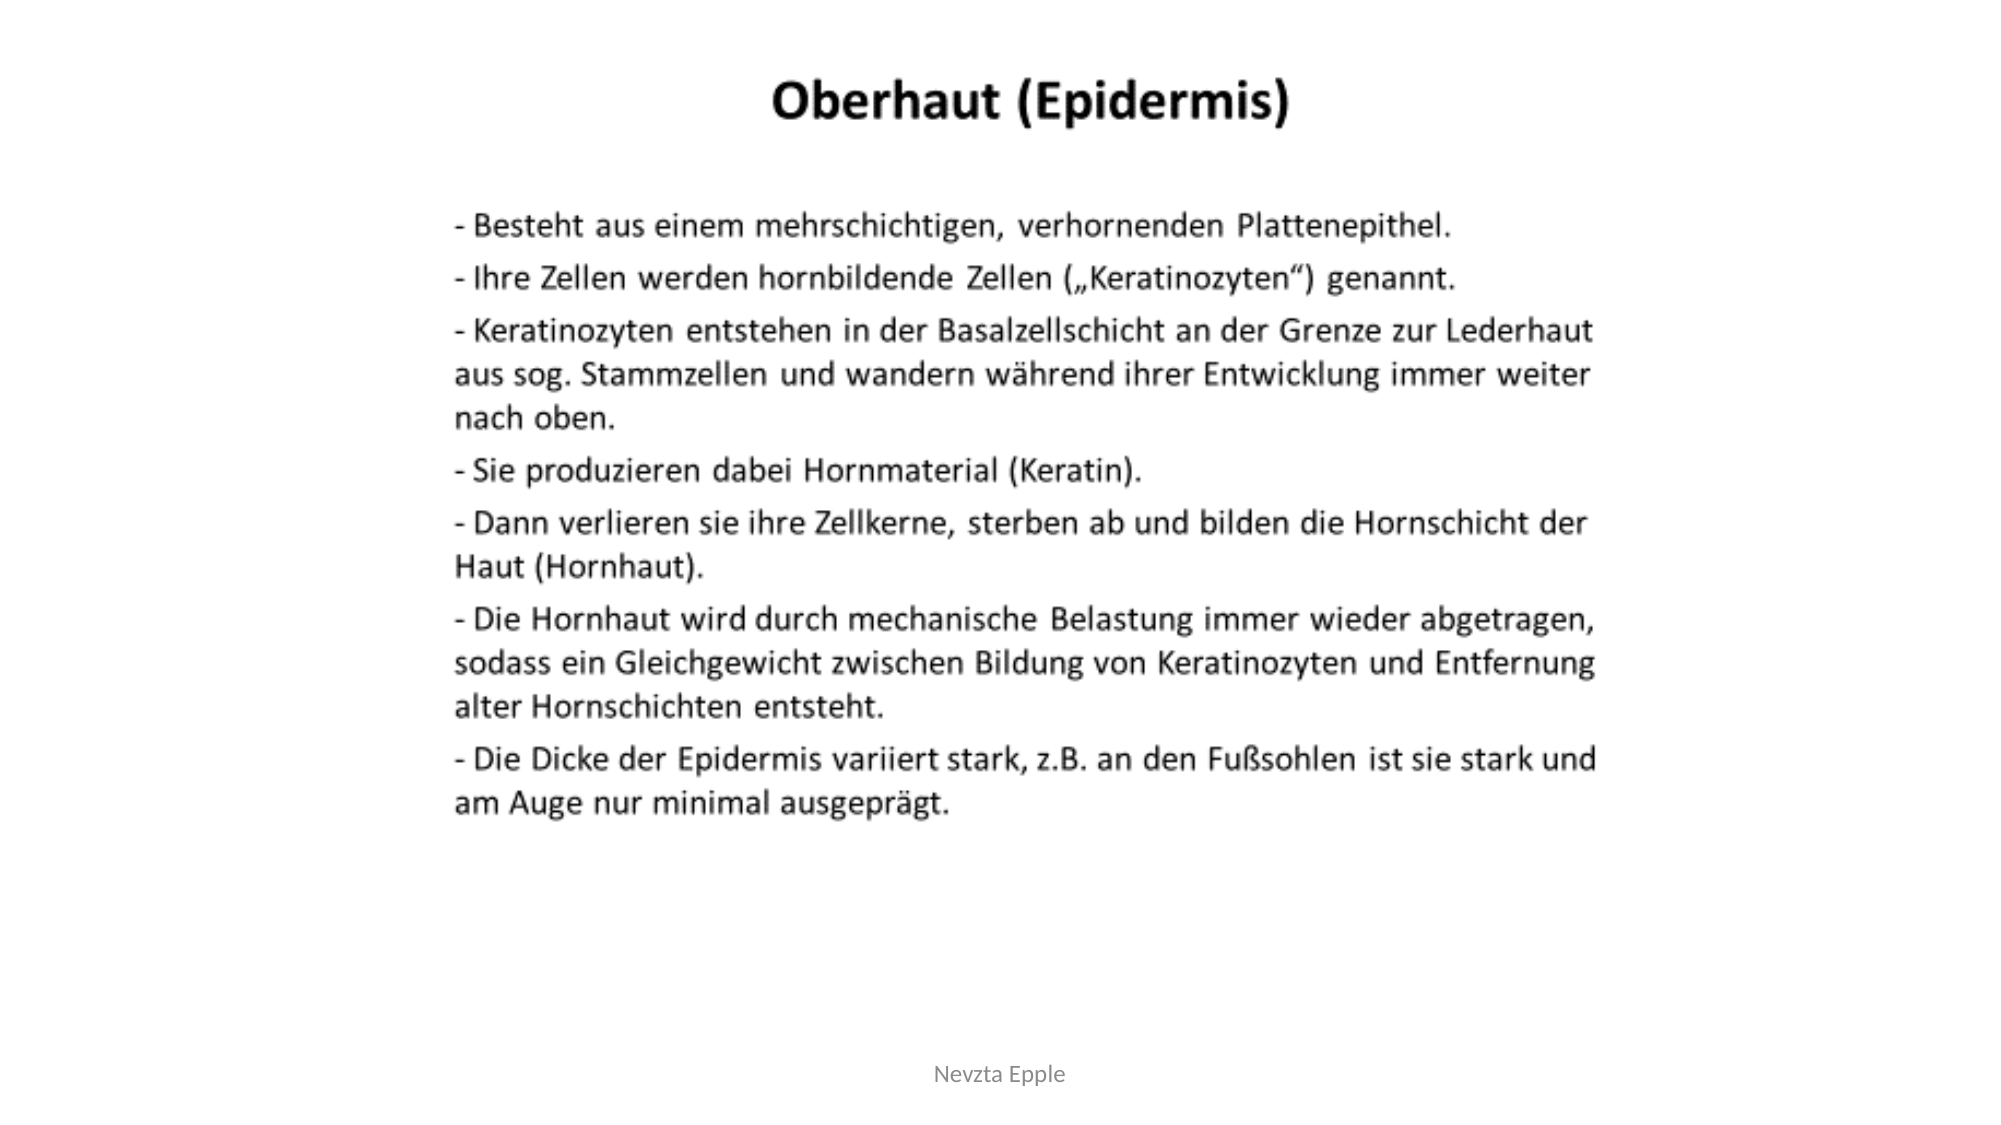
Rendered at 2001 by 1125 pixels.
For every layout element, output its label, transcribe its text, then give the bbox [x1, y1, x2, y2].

footer Nevzta Epple [662, 1042, 1338, 1103]
picture [376, 4, 1687, 988]
